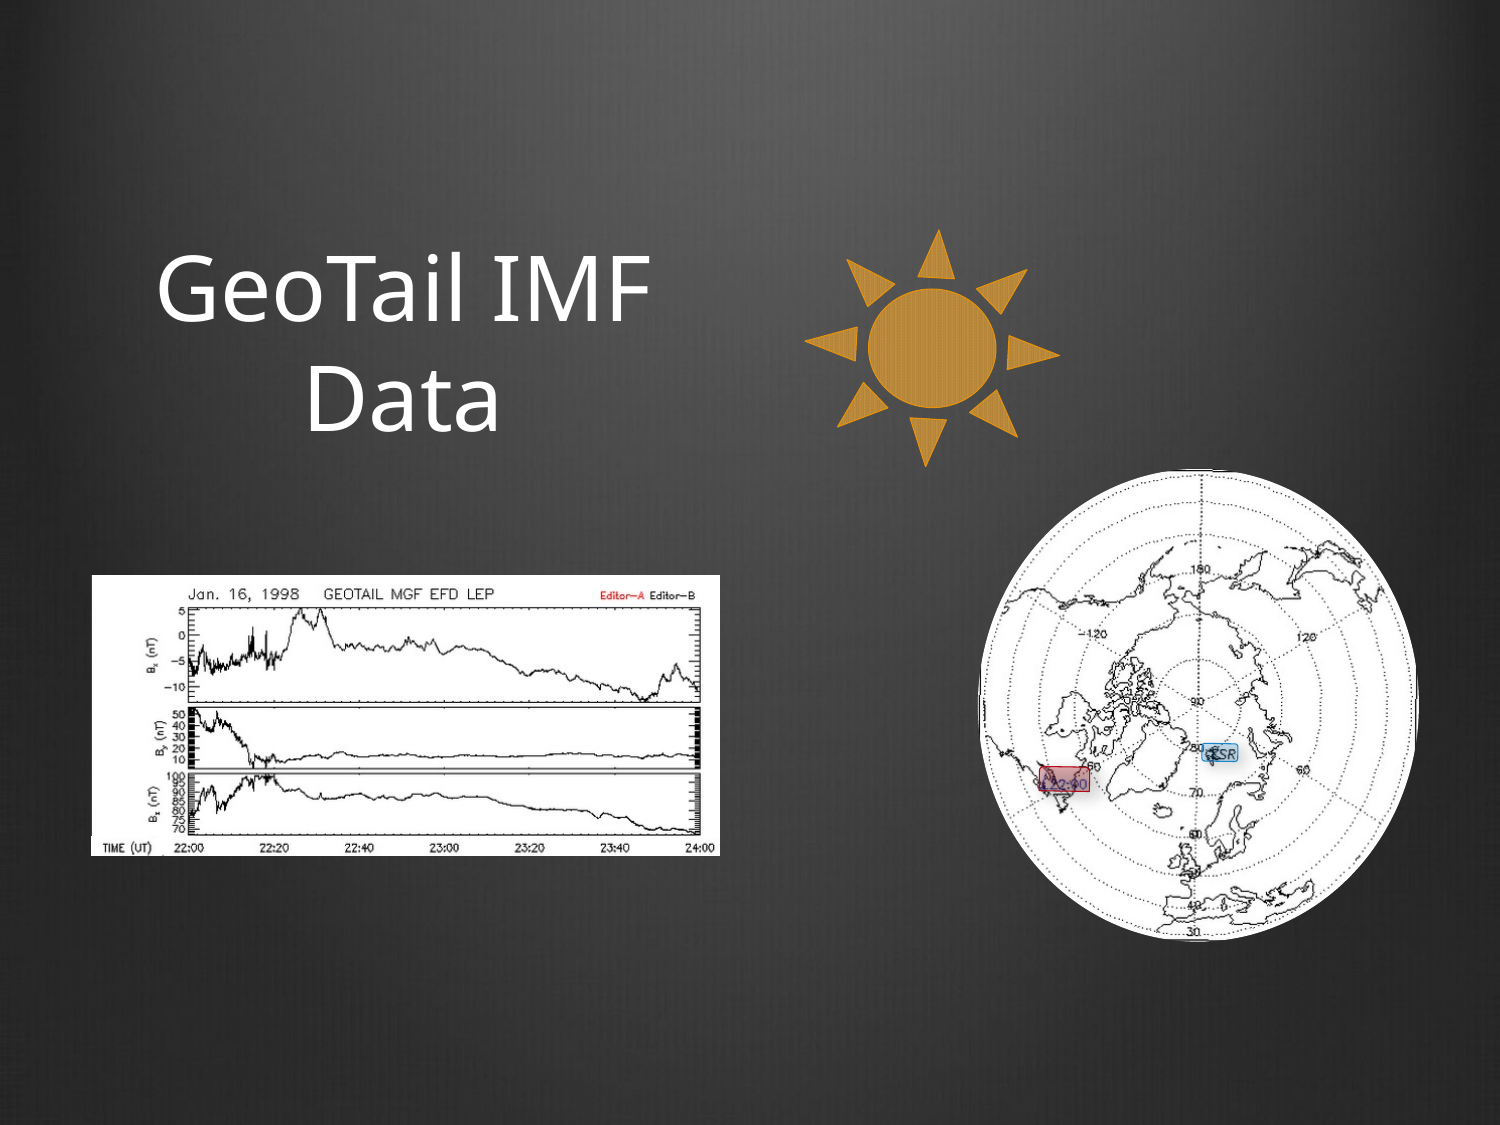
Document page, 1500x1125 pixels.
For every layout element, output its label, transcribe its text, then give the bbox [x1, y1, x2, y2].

text_box [846, 259, 896, 308]
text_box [977, 468, 1419, 942]
text_box [804, 326, 858, 362]
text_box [91, 575, 720, 856]
text_box [909, 417, 947, 468]
title GeoTail IMF Data [138, 222, 668, 458]
text_box [868, 288, 997, 409]
text_box [968, 389, 1018, 438]
text_box [837, 381, 889, 428]
text_box [975, 269, 1028, 315]
text_box [917, 229, 955, 280]
text_box [1006, 335, 1061, 371]
